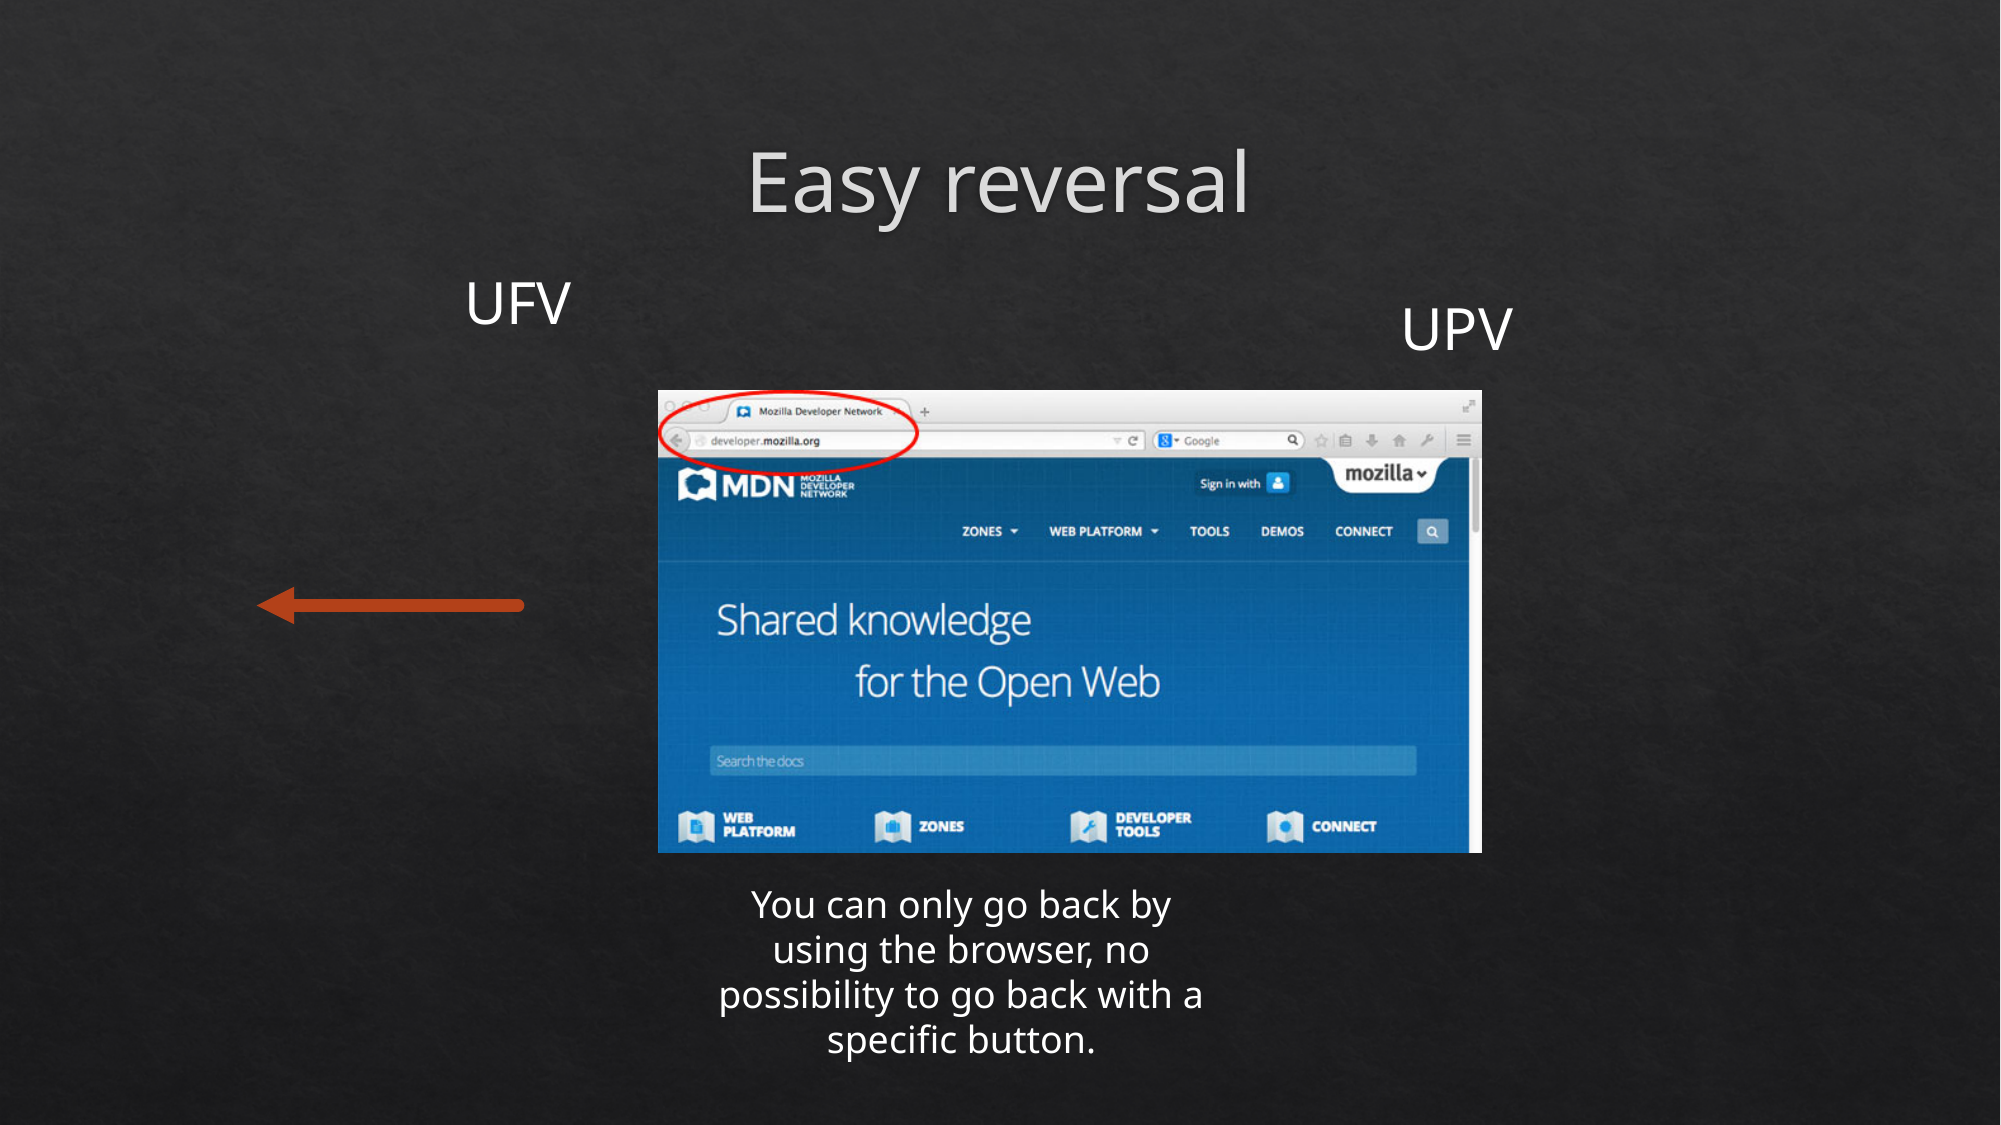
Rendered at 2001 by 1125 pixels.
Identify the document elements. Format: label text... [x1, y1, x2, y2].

picture [658, 390, 1483, 854]
text_box UPV [1233, 284, 1681, 369]
text_box UFV [294, 259, 742, 344]
text_box You can only go back by using the browser, no possibility to go back with a specific button. [689, 873, 1234, 1069]
title Easy reversal [149, 99, 1849, 260]
